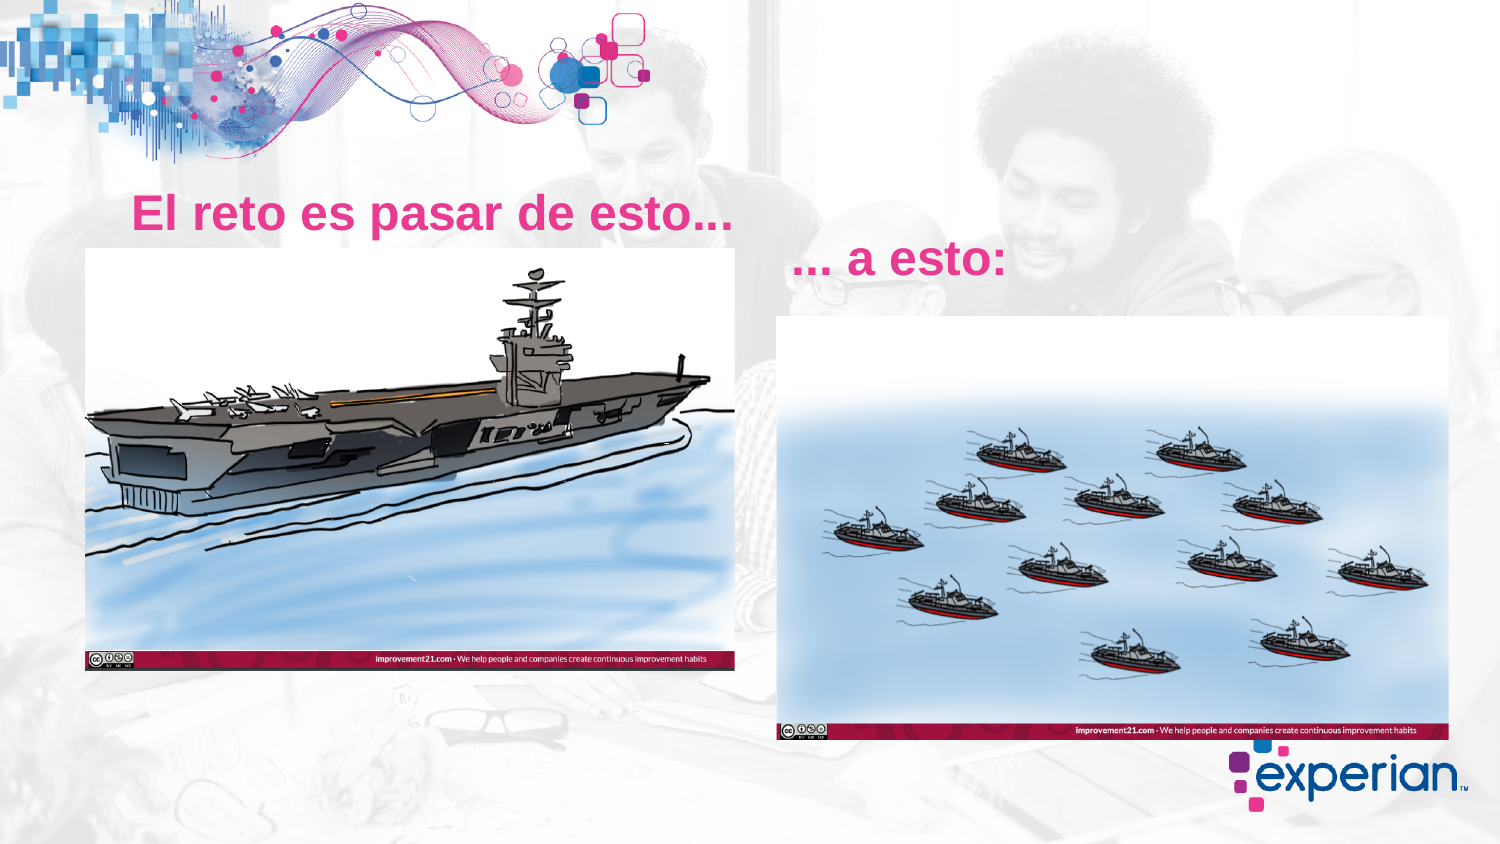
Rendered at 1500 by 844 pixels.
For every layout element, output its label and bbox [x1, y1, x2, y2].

picture [0, 0, 1500, 844]
text_box [84, 172, 753, 671]
text_box [776, 217, 1449, 740]
